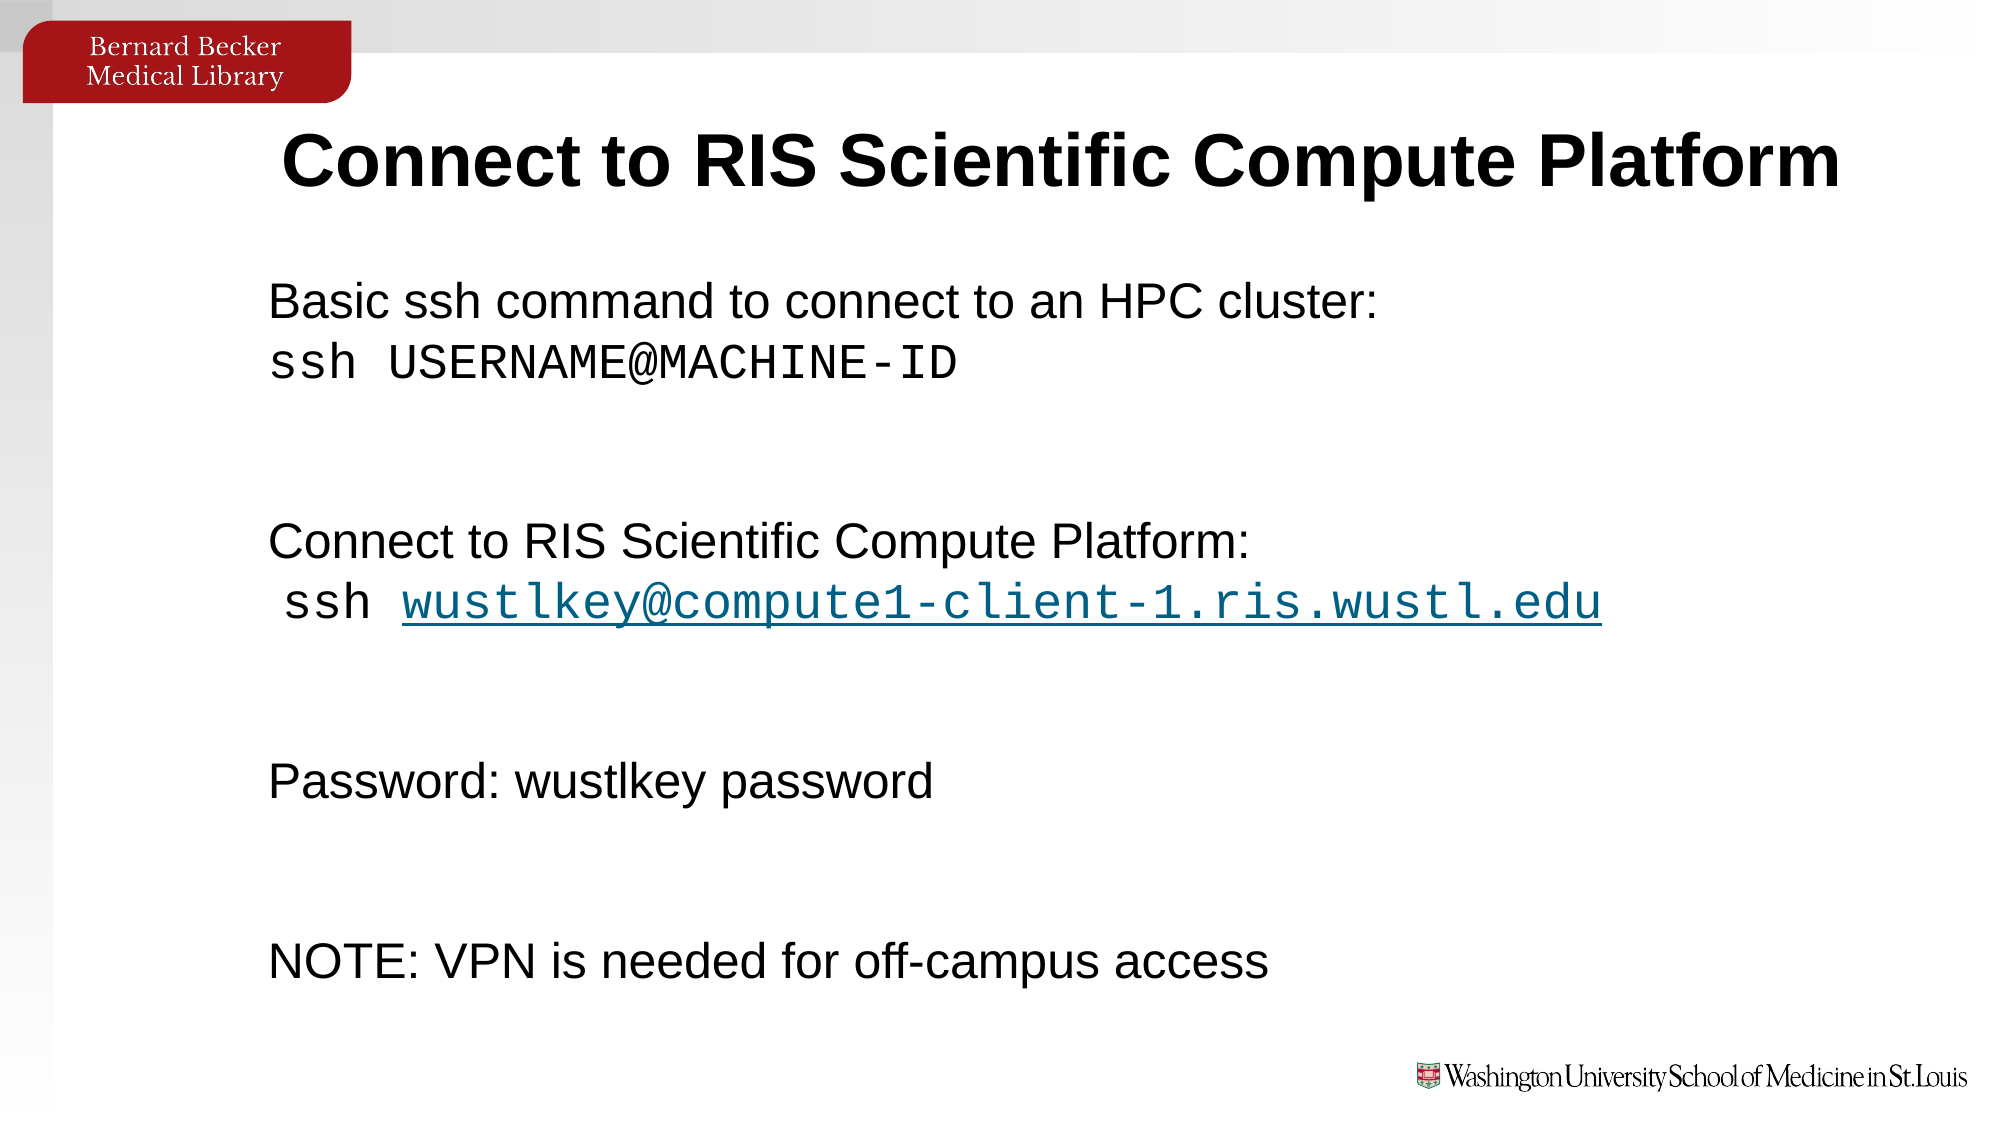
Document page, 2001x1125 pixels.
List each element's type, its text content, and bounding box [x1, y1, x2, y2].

text_box Basic ssh command to connect to an HPC cluster: ssh USERNAME@MACHINE-ID Connect to RIS Scientific Compute Platform: ssh wustlkey@compute1-client-1.ris.wustl.edu Password: wustlkey password NOTE: VPN is needed for off-campus access [250, 268, 1811, 1007]
picture [84, 29, 285, 95]
text_box Connect to RIS Scientific Compute Platform [250, 93, 1875, 219]
picture [1417, 1062, 1967, 1092]
